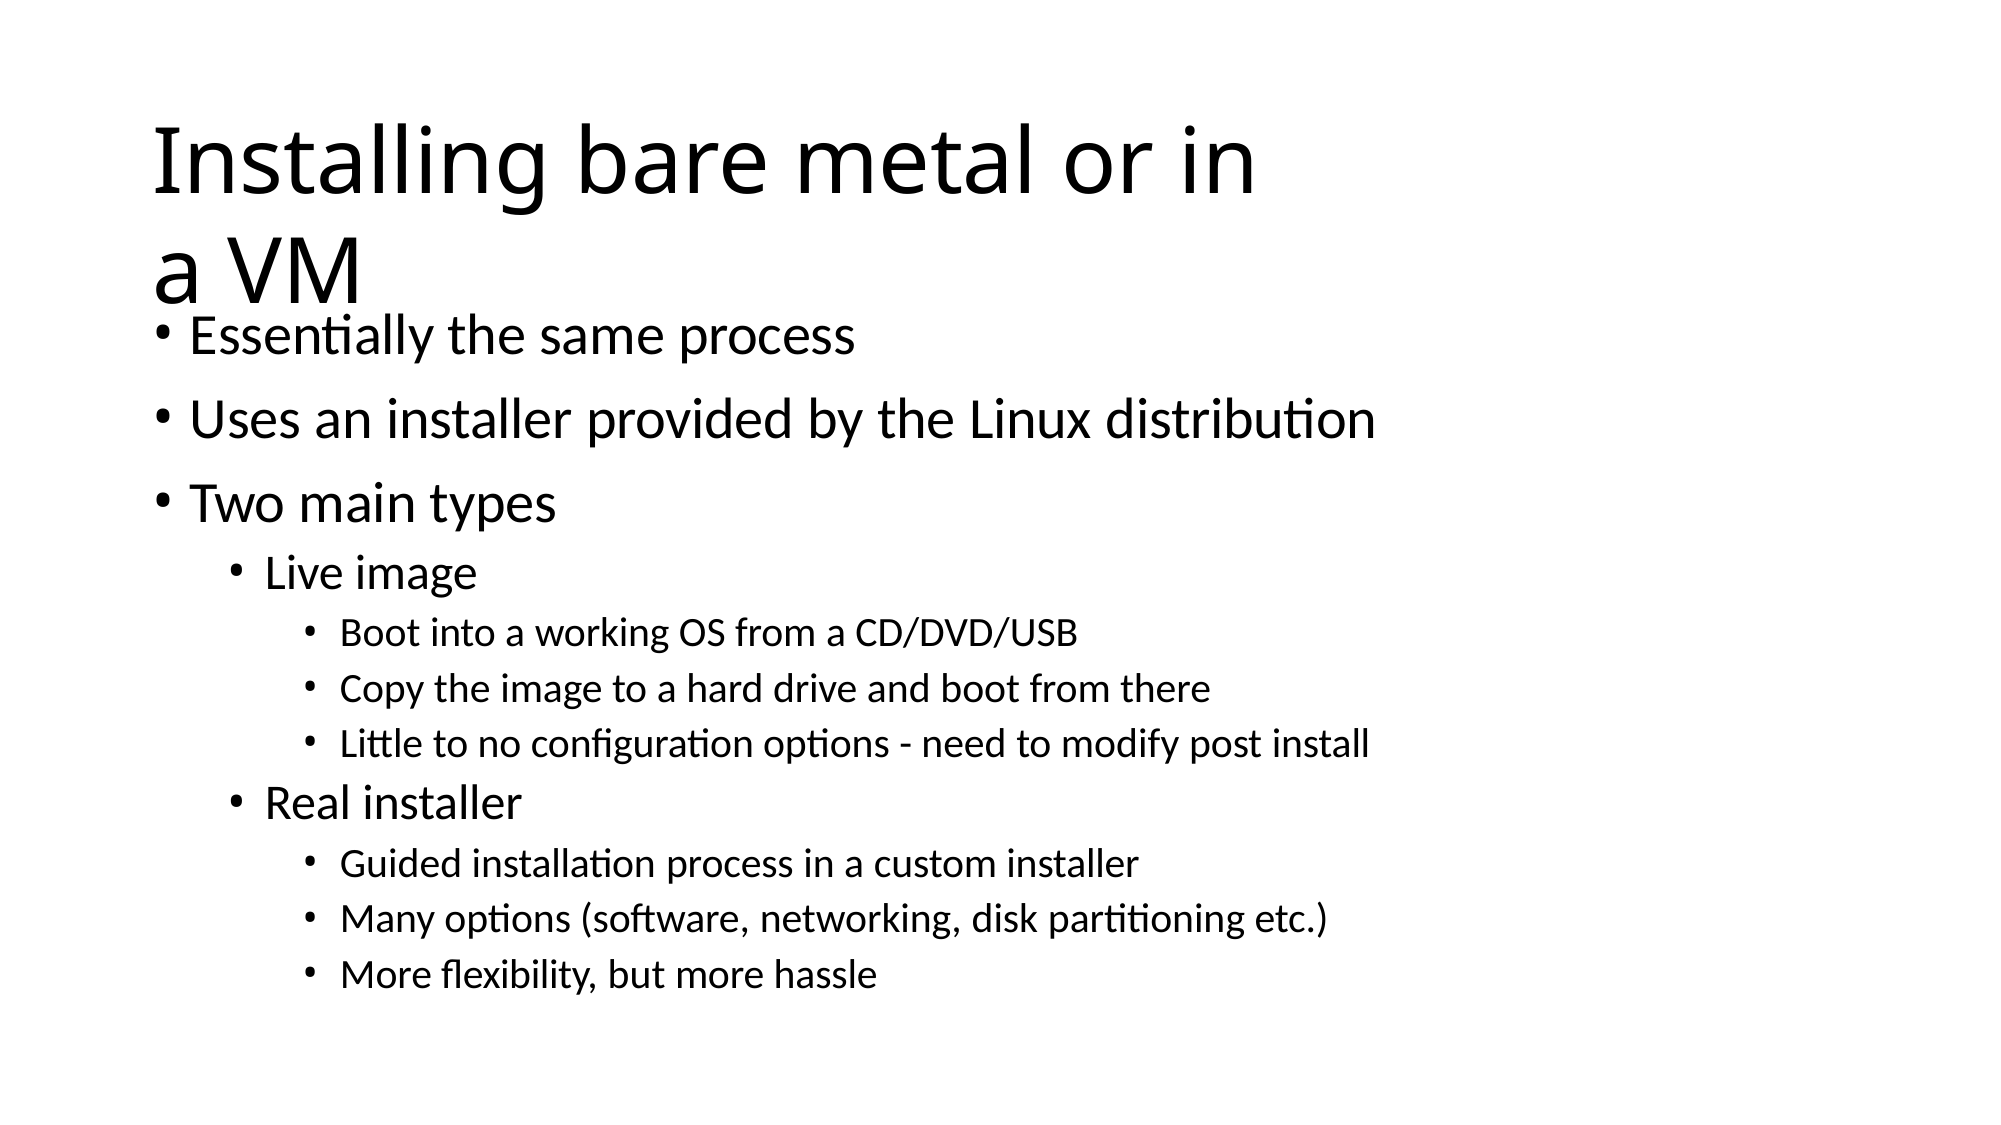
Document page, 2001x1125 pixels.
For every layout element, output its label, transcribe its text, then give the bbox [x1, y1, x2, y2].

title Installing bare metal or in a VM [150, 100, 1304, 279]
text_box Essentially the same process Uses an installer provided by the Linux distribution Two main types Live image Boot into a working OS from a CD/DVD/USB Copy the image to a hard drive and boot from there Little to no configuration options - need to modify post install Real installer Guided installation process in a custom installer Many options (software, networking, disk partitioning etc.) More flexibility, but more hassle [150, 279, 1390, 997]
